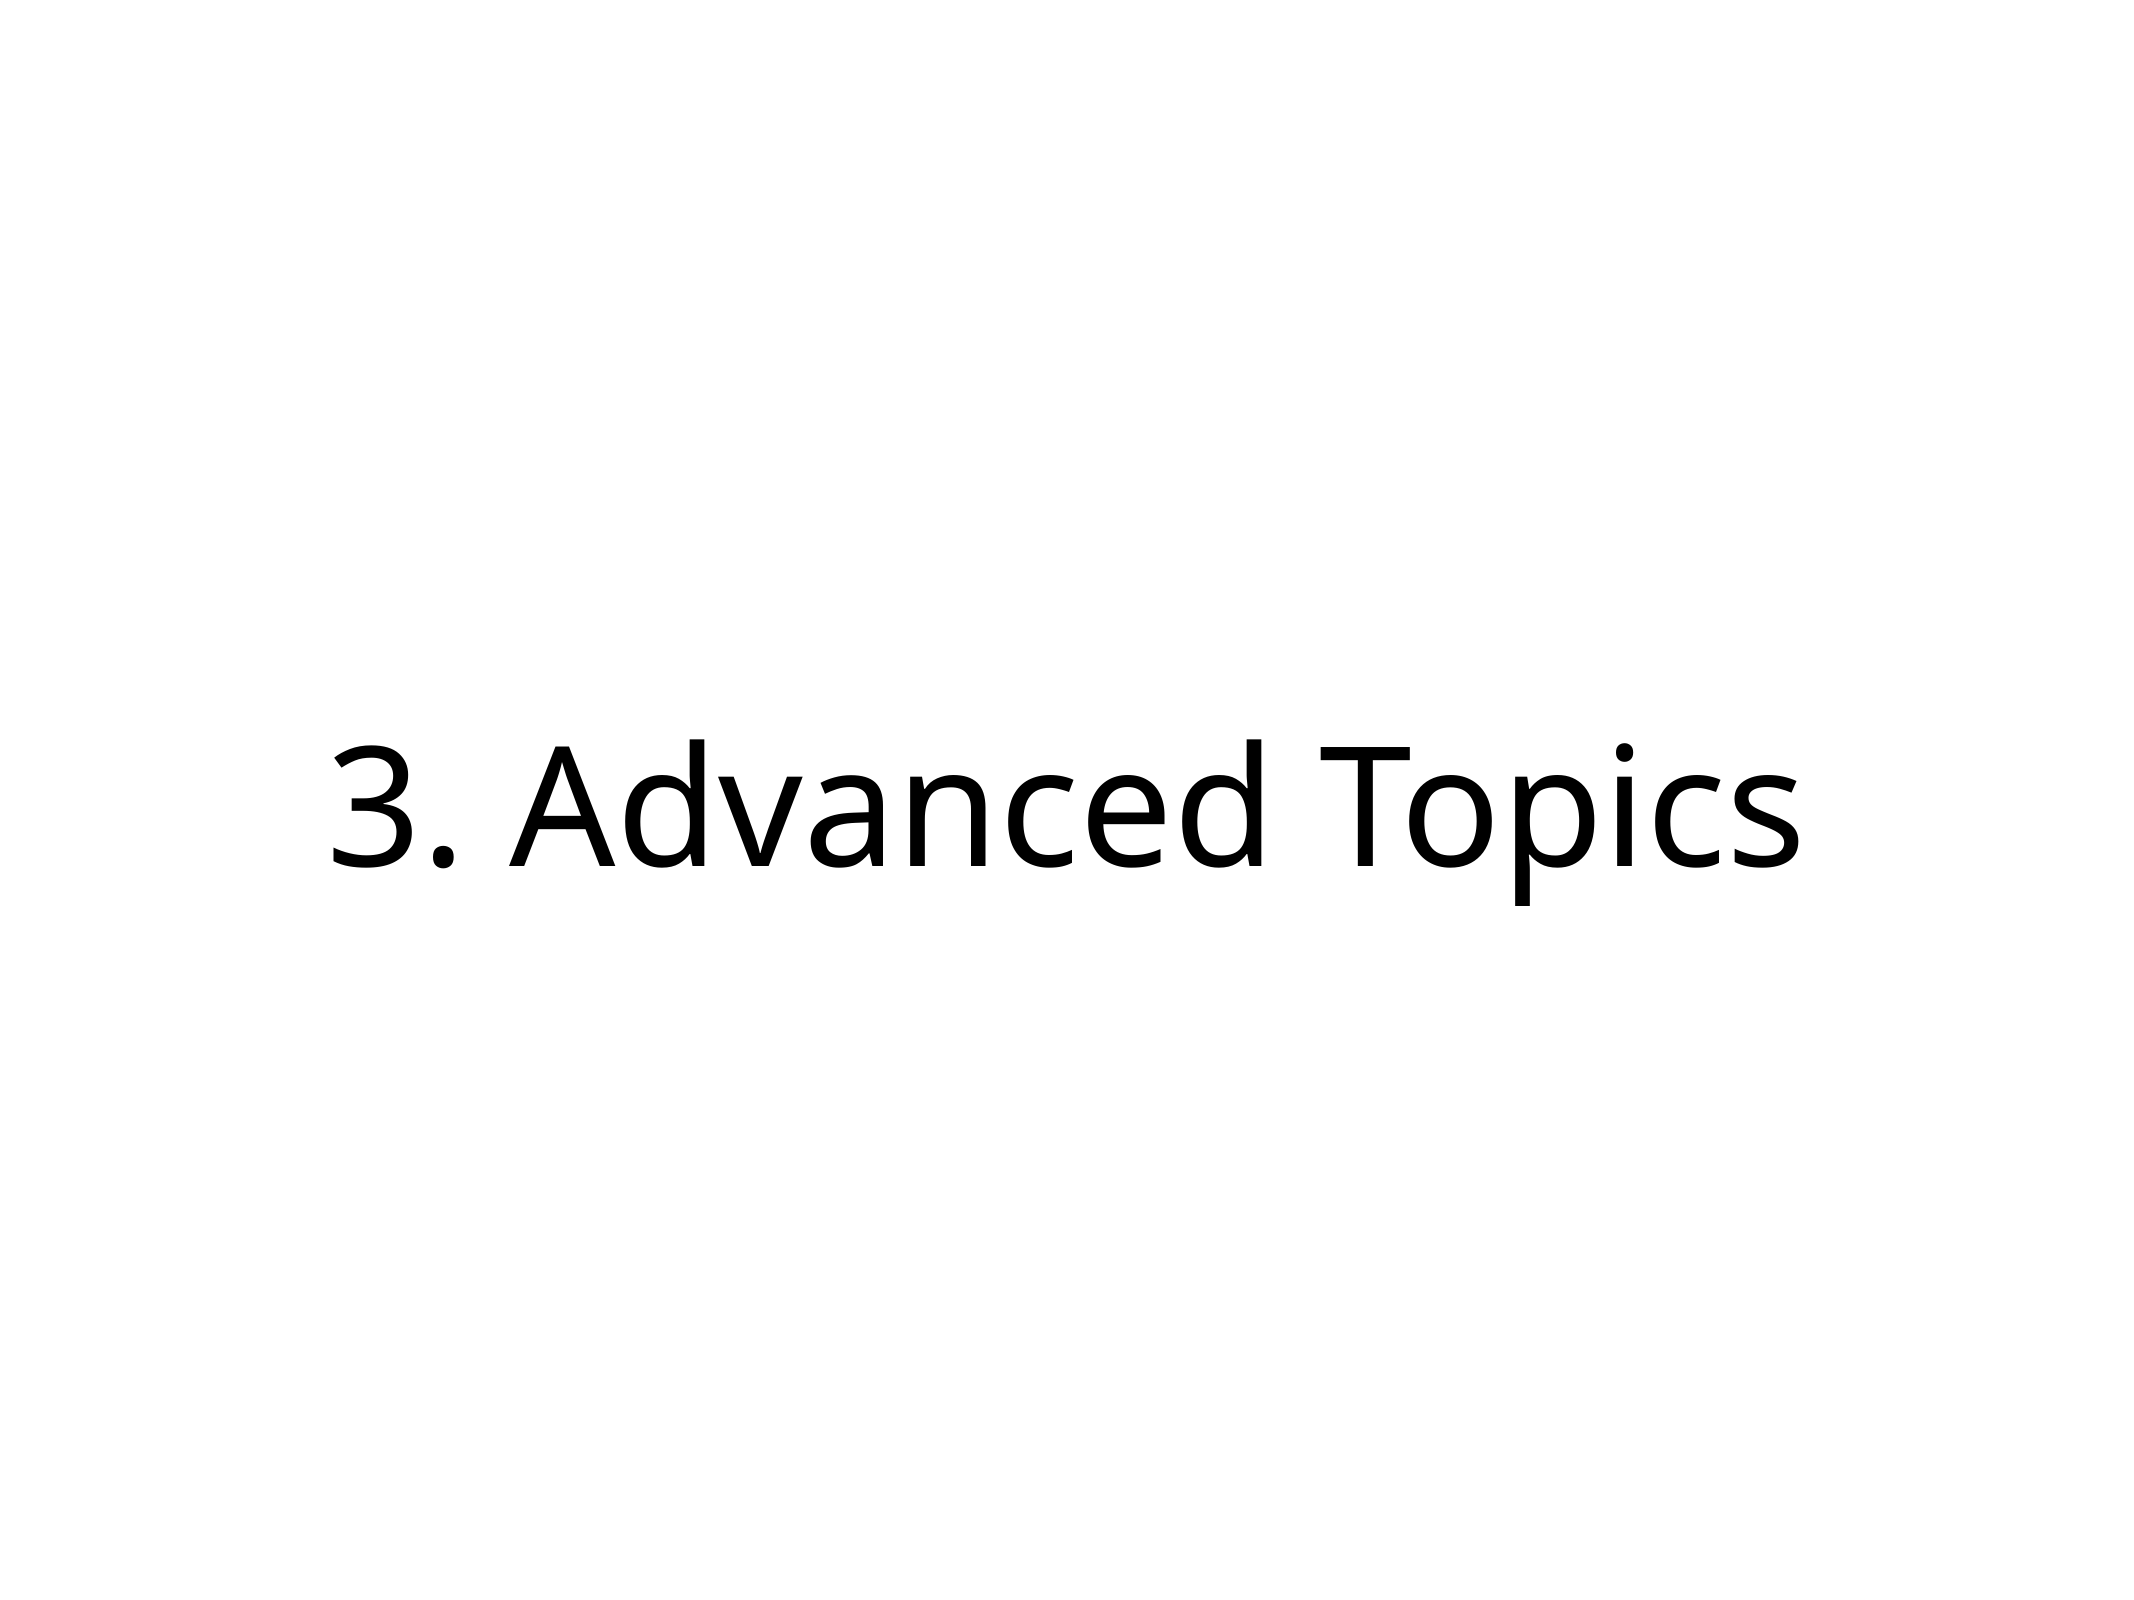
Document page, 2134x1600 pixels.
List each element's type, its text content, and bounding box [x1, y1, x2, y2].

title 3. Advanced Topics [207, 528, 1926, 1072]
